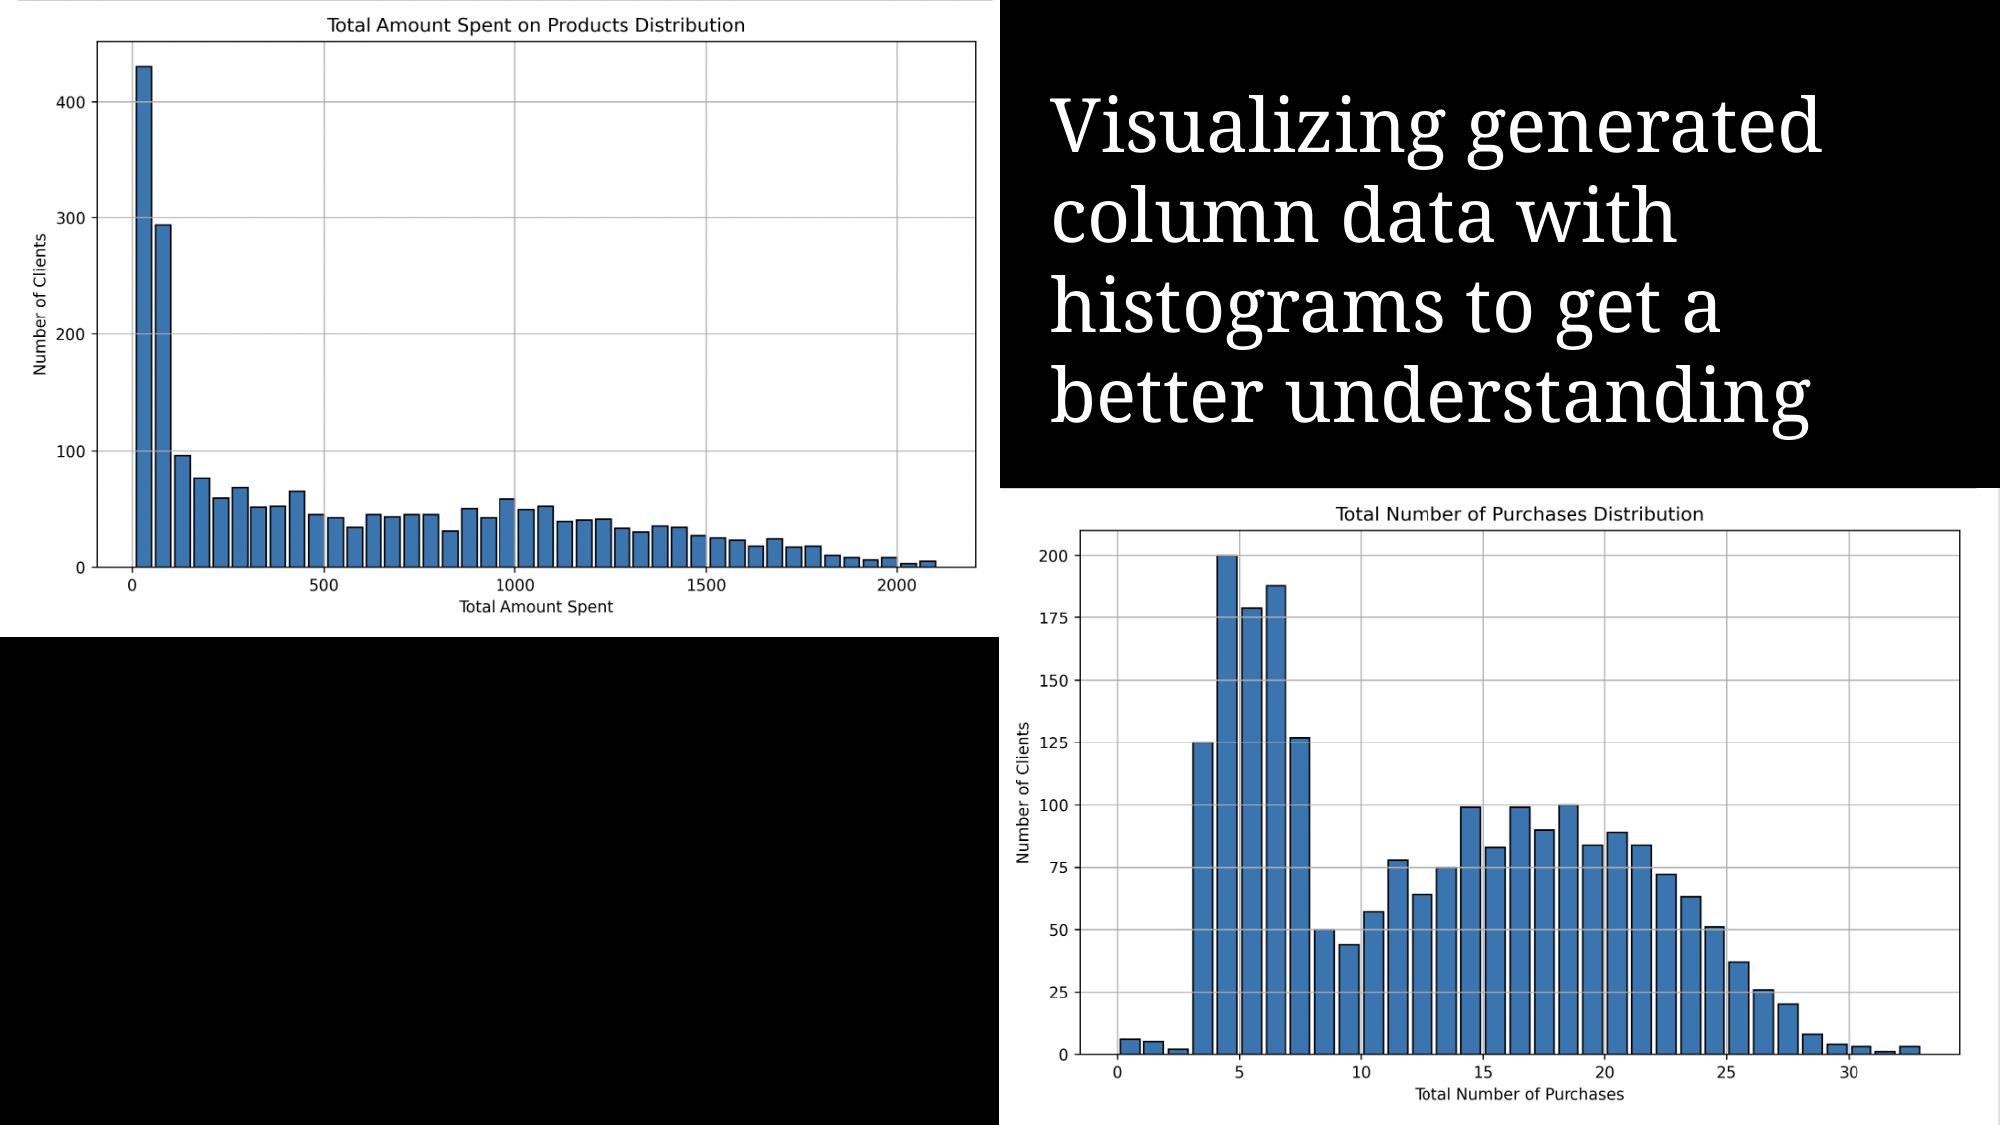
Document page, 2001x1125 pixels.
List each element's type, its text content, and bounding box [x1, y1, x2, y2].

text_box Visualizing generated column data with histograms to get a better understanding [1035, 70, 1871, 445]
picture [0, 0, 2000, 1125]
